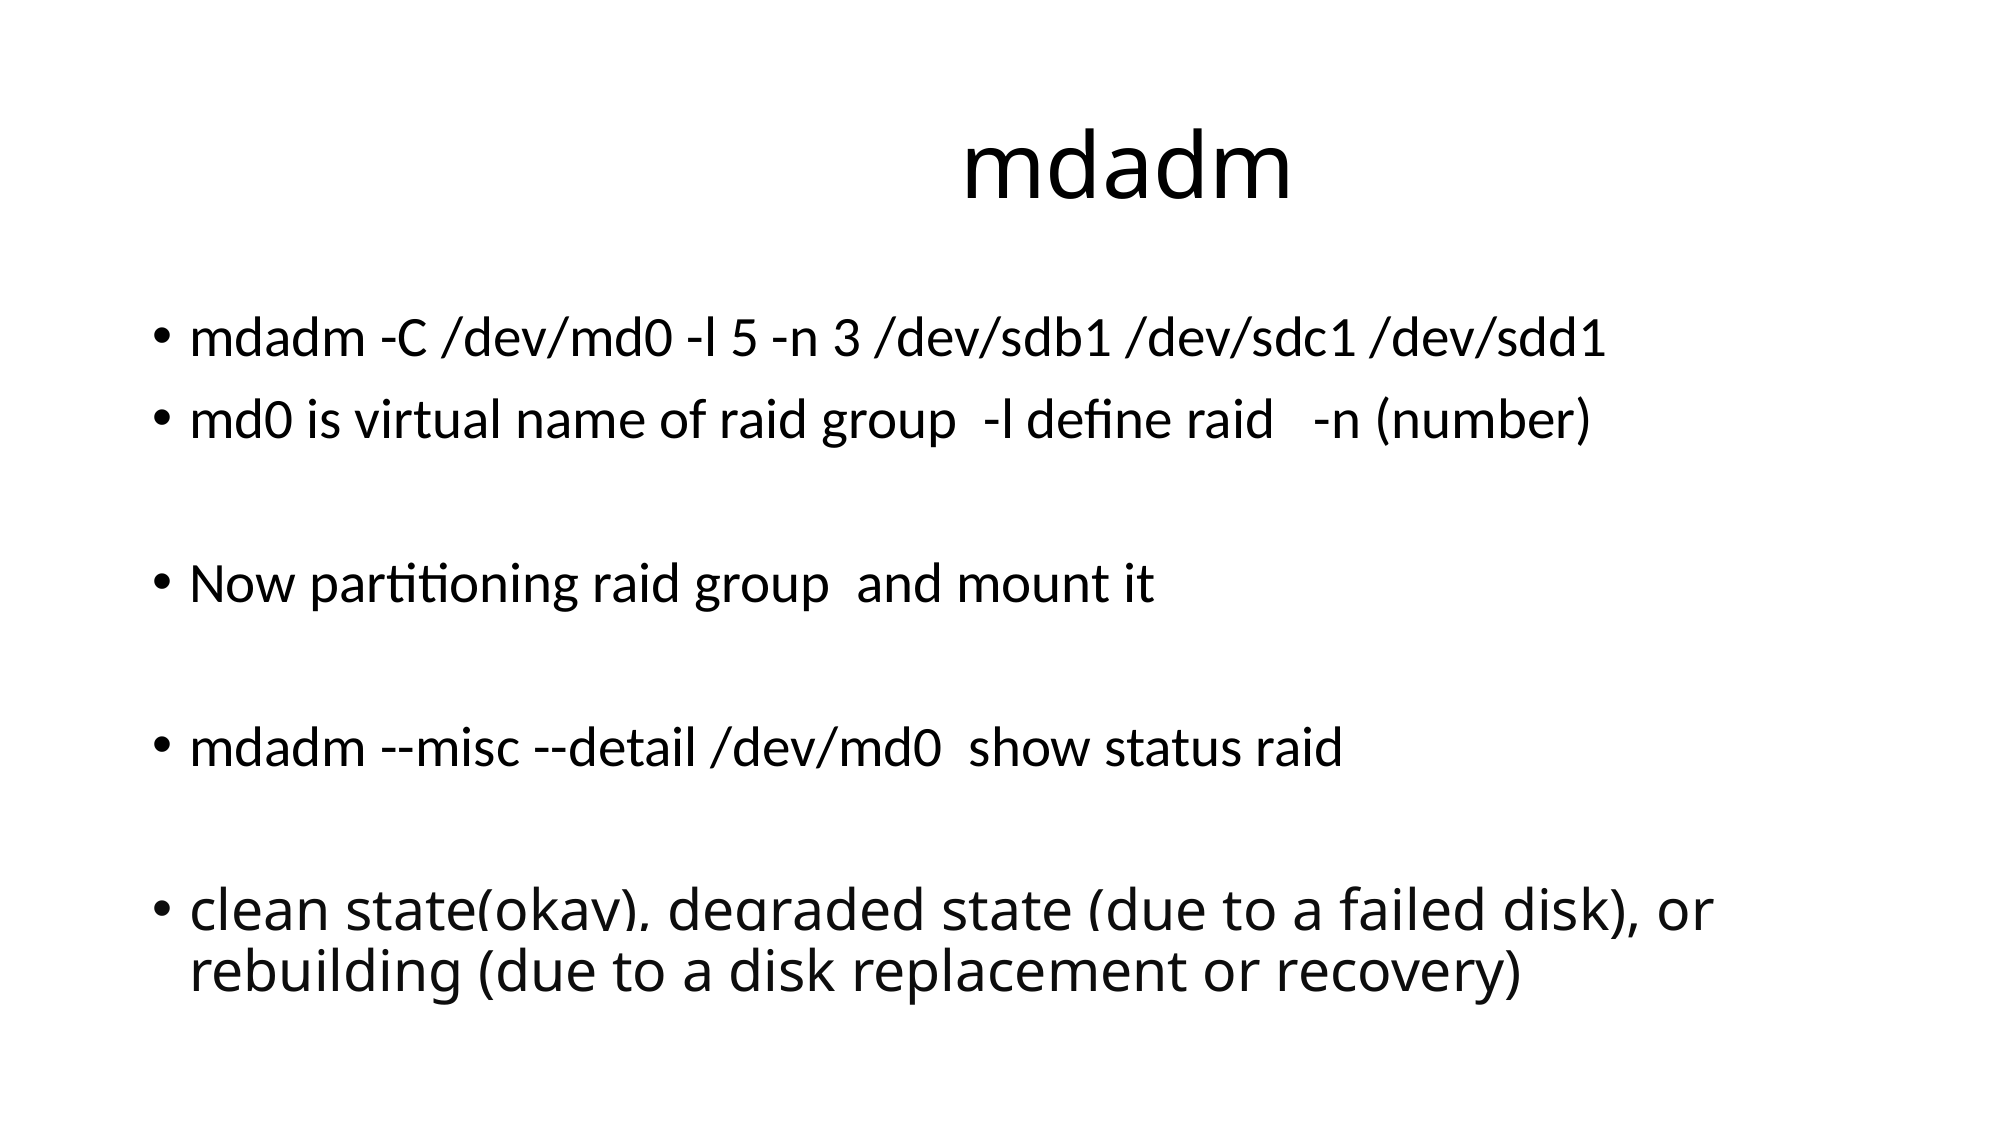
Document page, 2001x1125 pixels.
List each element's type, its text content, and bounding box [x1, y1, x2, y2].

list mdadm -C /dev/md0 -l 5 -n 3 /dev/sdb1 /dev/sdc1 /dev/sdd1 md0 is virtual name of raid group -l define raid -n (number) Now partitioning raid group and mount it mdadm --misc --detail /dev/md0 show status raid clean state(okay), degraded state (due to a failed disk), or rebuilding (due to a disk replacement or recovery) [137, 299, 1863, 1014]
title mdadm [137, 59, 1863, 278]
